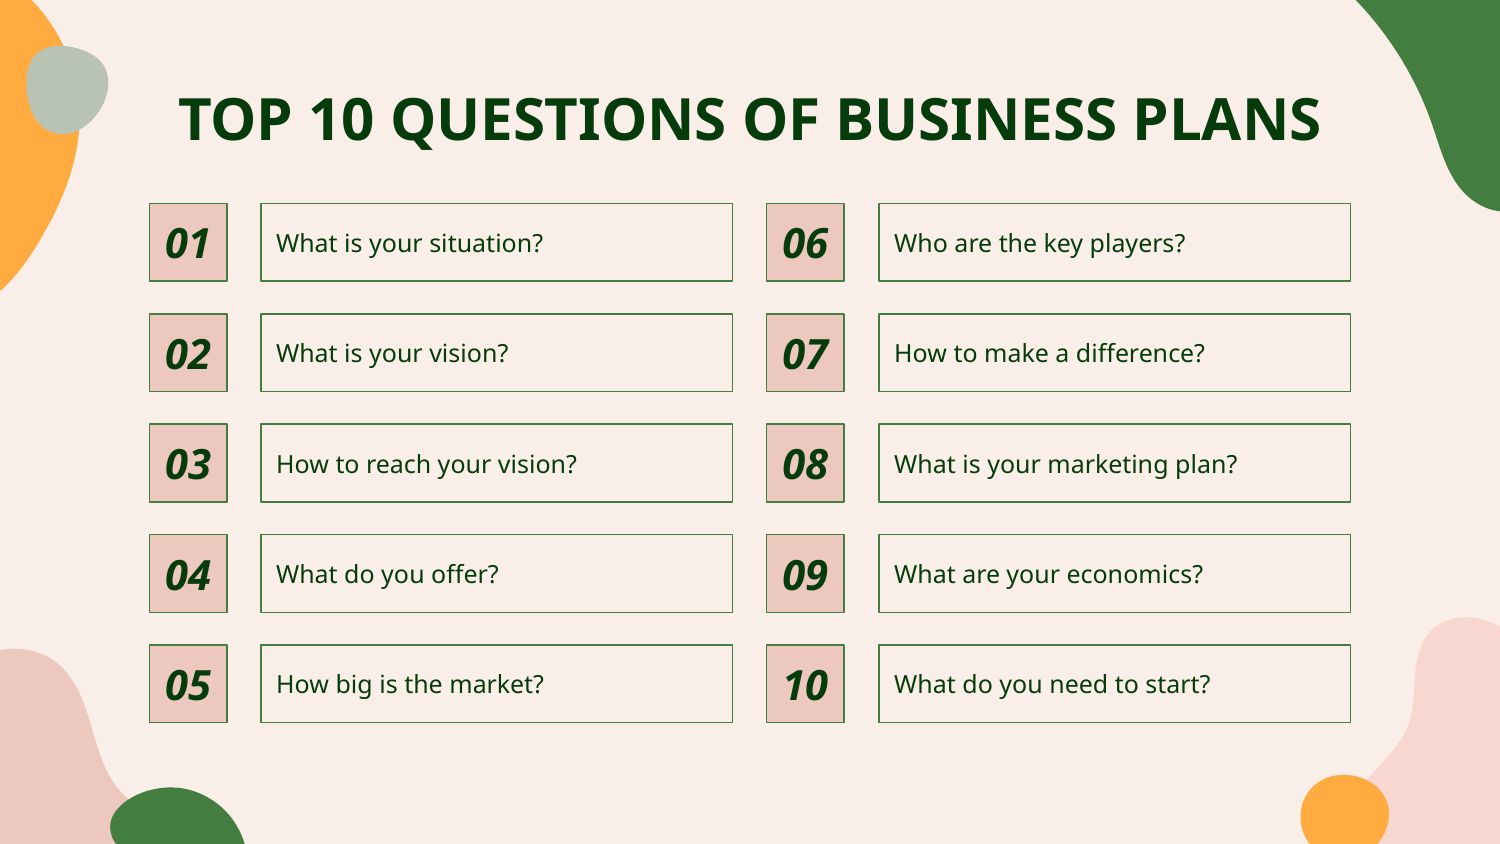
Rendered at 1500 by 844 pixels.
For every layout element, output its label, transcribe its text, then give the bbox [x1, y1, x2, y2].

subtitle What is your marketing plan? [878, 423, 1351, 503]
text_box 06 [766, 203, 845, 282]
text_box 01 [149, 203, 228, 282]
subtitle What do you need to start? [878, 644, 1351, 723]
text_box 04 [149, 534, 228, 613]
subtitle What is your situation? [260, 203, 733, 282]
text_box 07 [766, 313, 845, 392]
subtitle What are your economics? [878, 534, 1351, 613]
subtitle How big is the market? [260, 644, 733, 723]
subtitle What is your vision? [260, 313, 733, 392]
title TOP 10 QUESTIONS OF BUSINESS PLANS [118, 67, 1382, 162]
text_box 09 [766, 534, 845, 613]
text_box 03 [149, 424, 228, 502]
subtitle What do you offer? [260, 534, 733, 613]
text_box 02 [149, 313, 228, 392]
text_box 08 [766, 424, 845, 502]
subtitle How to make a difference? [878, 313, 1351, 392]
subtitle Who are the key players? [878, 203, 1351, 282]
subtitle How to reach your vision? [260, 423, 733, 503]
text_box 05 [149, 644, 228, 723]
text_box 10 [766, 644, 845, 723]
